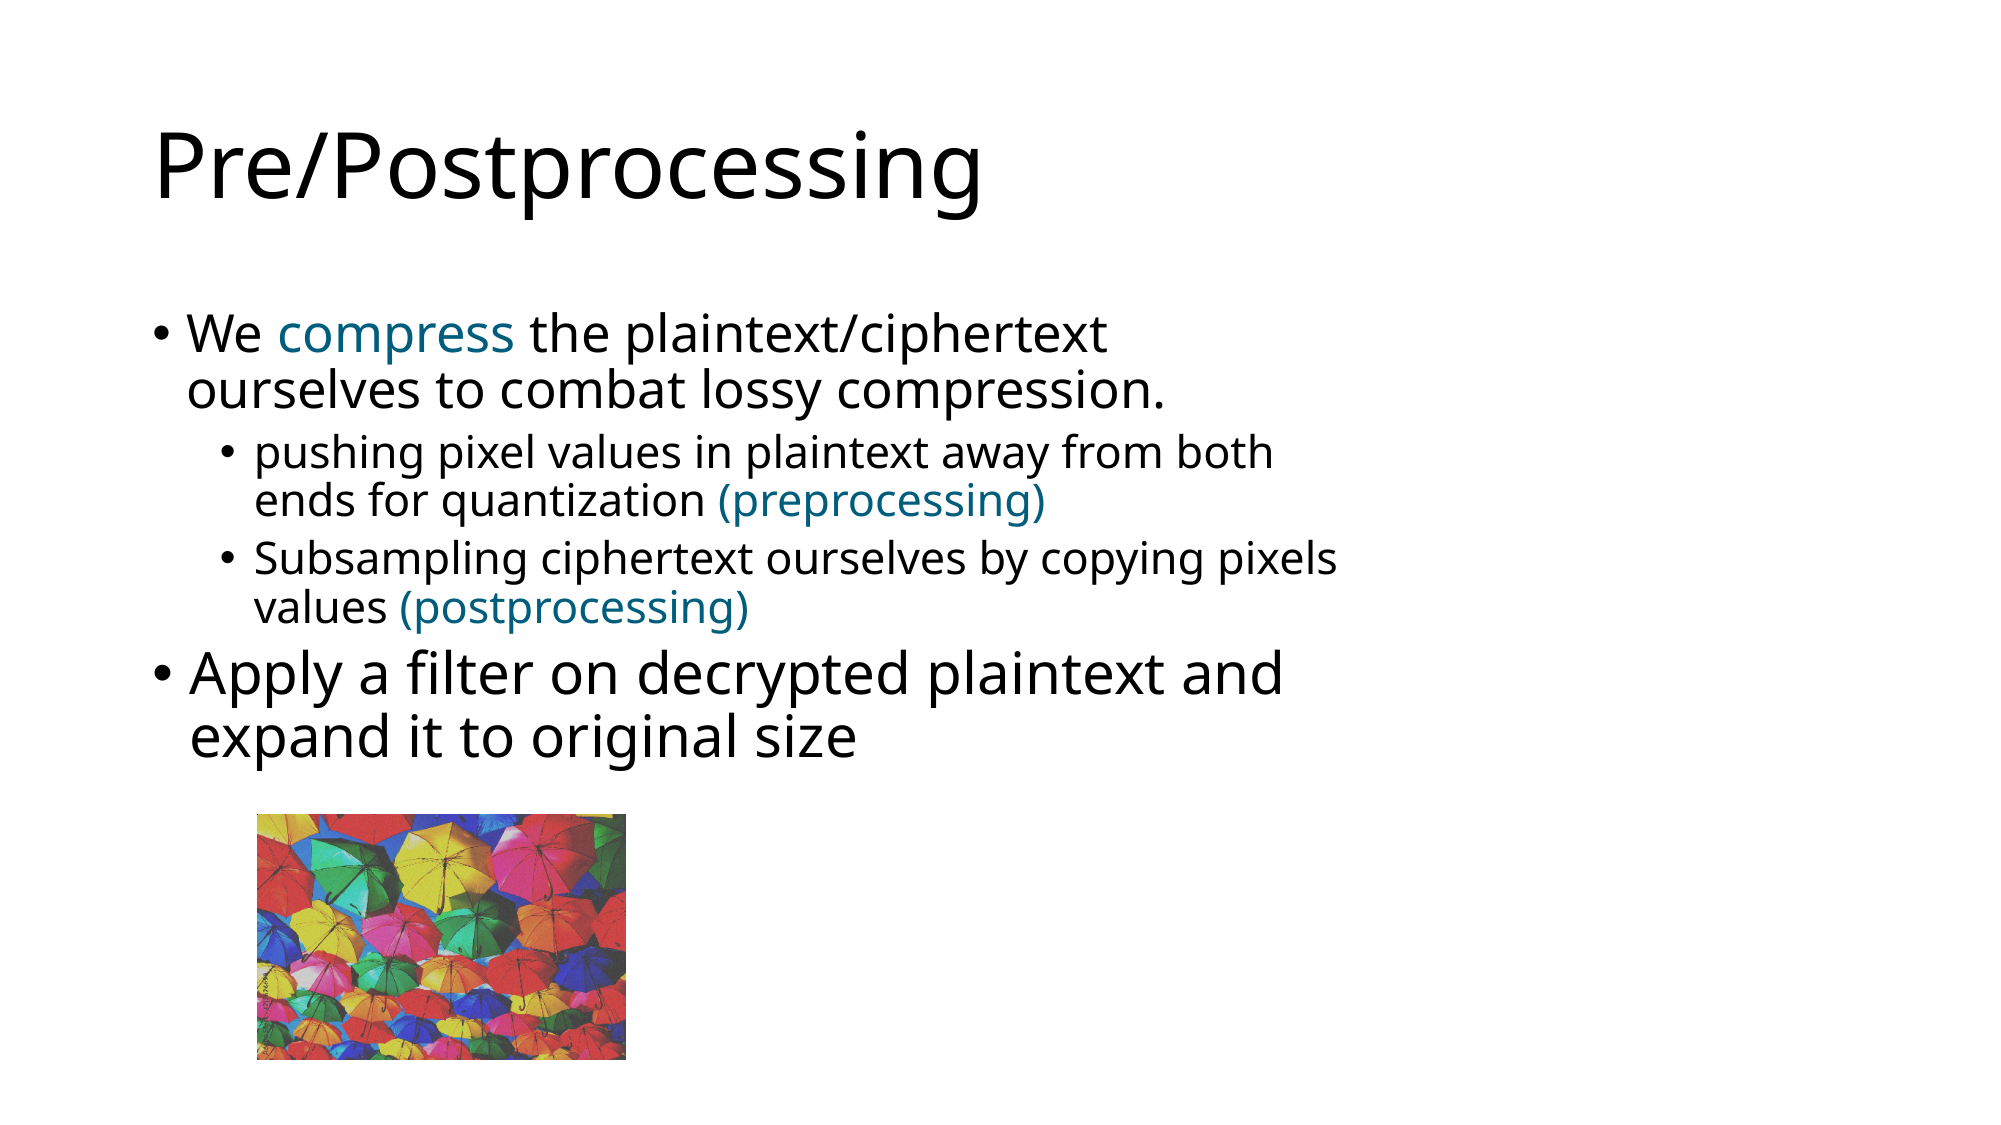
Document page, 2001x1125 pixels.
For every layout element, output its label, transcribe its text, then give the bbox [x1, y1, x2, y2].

list We compress the plaintext/ciphertext ourselves to combat lossy compression. pushing pixel values in plaintext away from both ends for quantization (preprocessing) Subsampling ciphertext ourselves by copying pixels values (postprocessing) [137, 299, 1355, 637]
picture [257, 813, 626, 1060]
title Pre/Postprocessing [137, 59, 1863, 278]
text_box Apply a filter on decrypted plaintext and expand it to original size [137, 637, 1355, 981]
